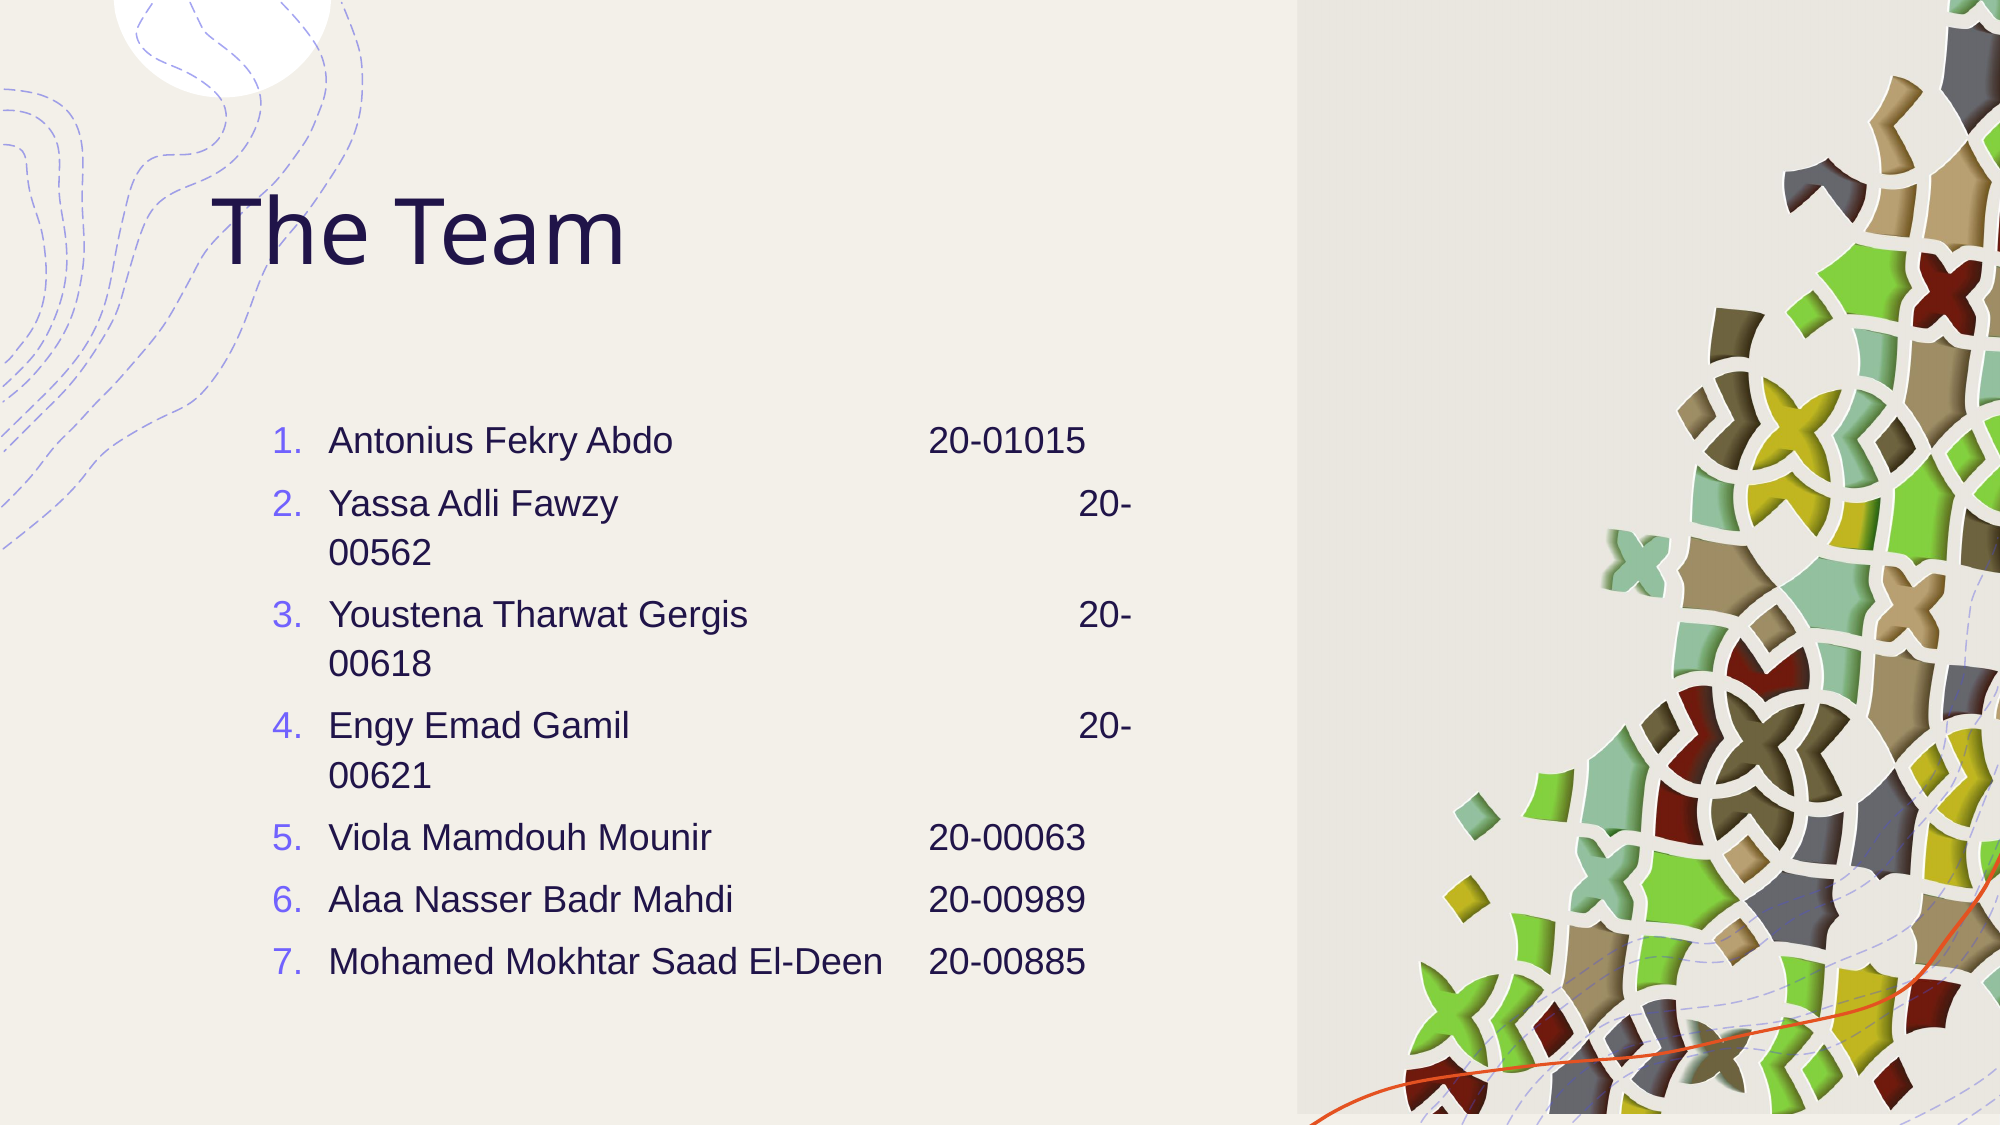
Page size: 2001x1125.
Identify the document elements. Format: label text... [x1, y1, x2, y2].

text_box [1309, 537, 2000, 1125]
picture [1297, 0, 2000, 1114]
list Antonius Fekry Abdo 20-01015 Yassa Adli Fawzy 20-00562 Youstena Tharwat Gergis 20-00618 Engy Emad Gamil 20-00621 Viola Mamdouh Mounir 20-00063 Alaa Nasser Badr Mahdi 20-00989 Mohamed Mokhtar Saad El-Deen 20-00885 [194, 391, 1169, 1003]
title The Team [363, 91, 1116, 365]
text_box [0, 0, 1309, 1125]
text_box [1, 0, 363, 549]
